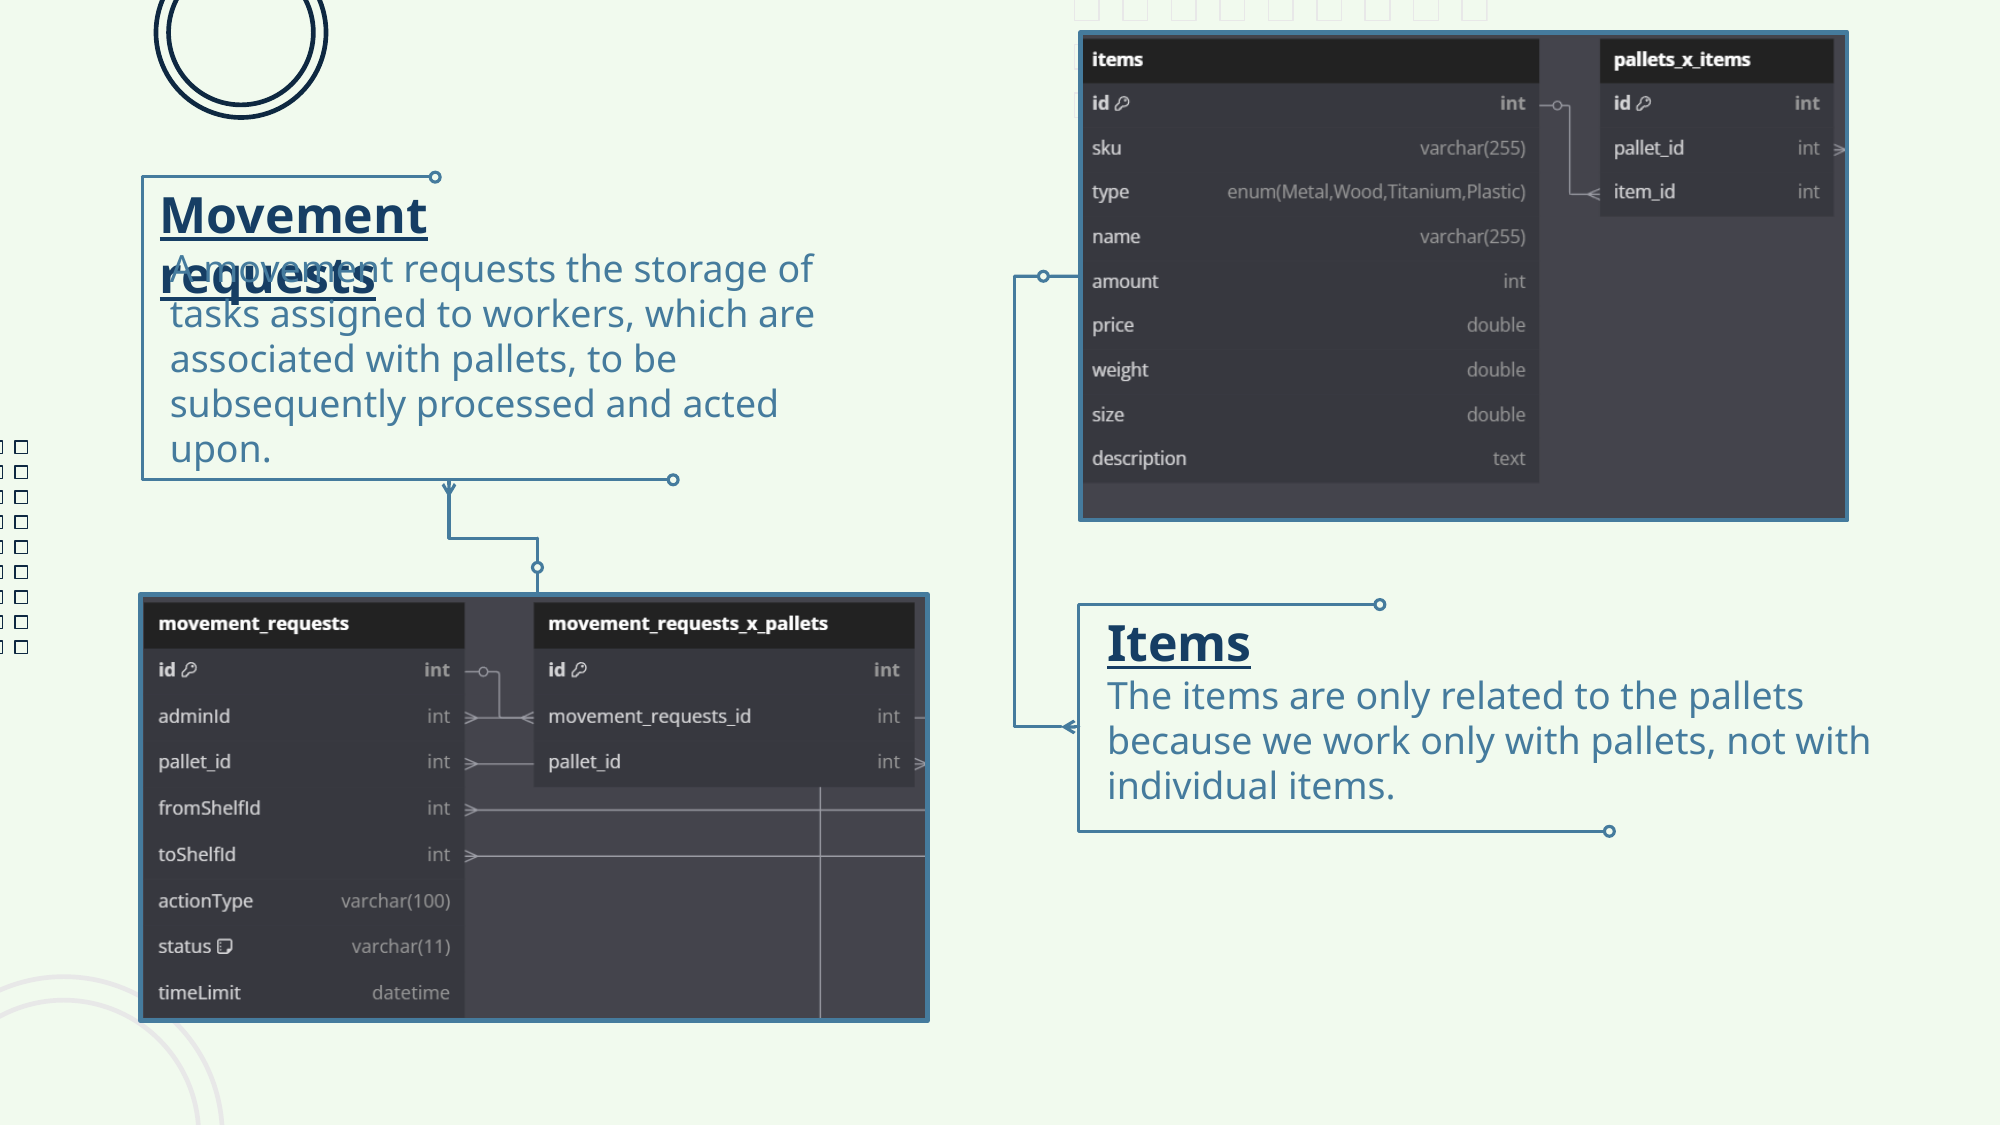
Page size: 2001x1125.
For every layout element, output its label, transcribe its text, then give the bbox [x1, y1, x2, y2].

text_box The items are only related to the pallets because we work only with pallets, not with individual items. [1092, 664, 1919, 815]
text_box Movement requests [144, 176, 666, 312]
text_box [530, 561, 545, 574]
text_box [666, 473, 680, 487]
picture [1082, 34, 1846, 519]
text_box [428, 170, 442, 184]
picture [141, 596, 926, 1019]
text_box A movement requests the storage of tasks assigned to workers, which are associated with pallets, to be subsequently processed and acted upon. [155, 237, 843, 478]
text_box [1602, 824, 1616, 838]
text_box Items [1092, 604, 1555, 664]
text_box [1373, 597, 1387, 612]
text_box [1037, 269, 1050, 283]
